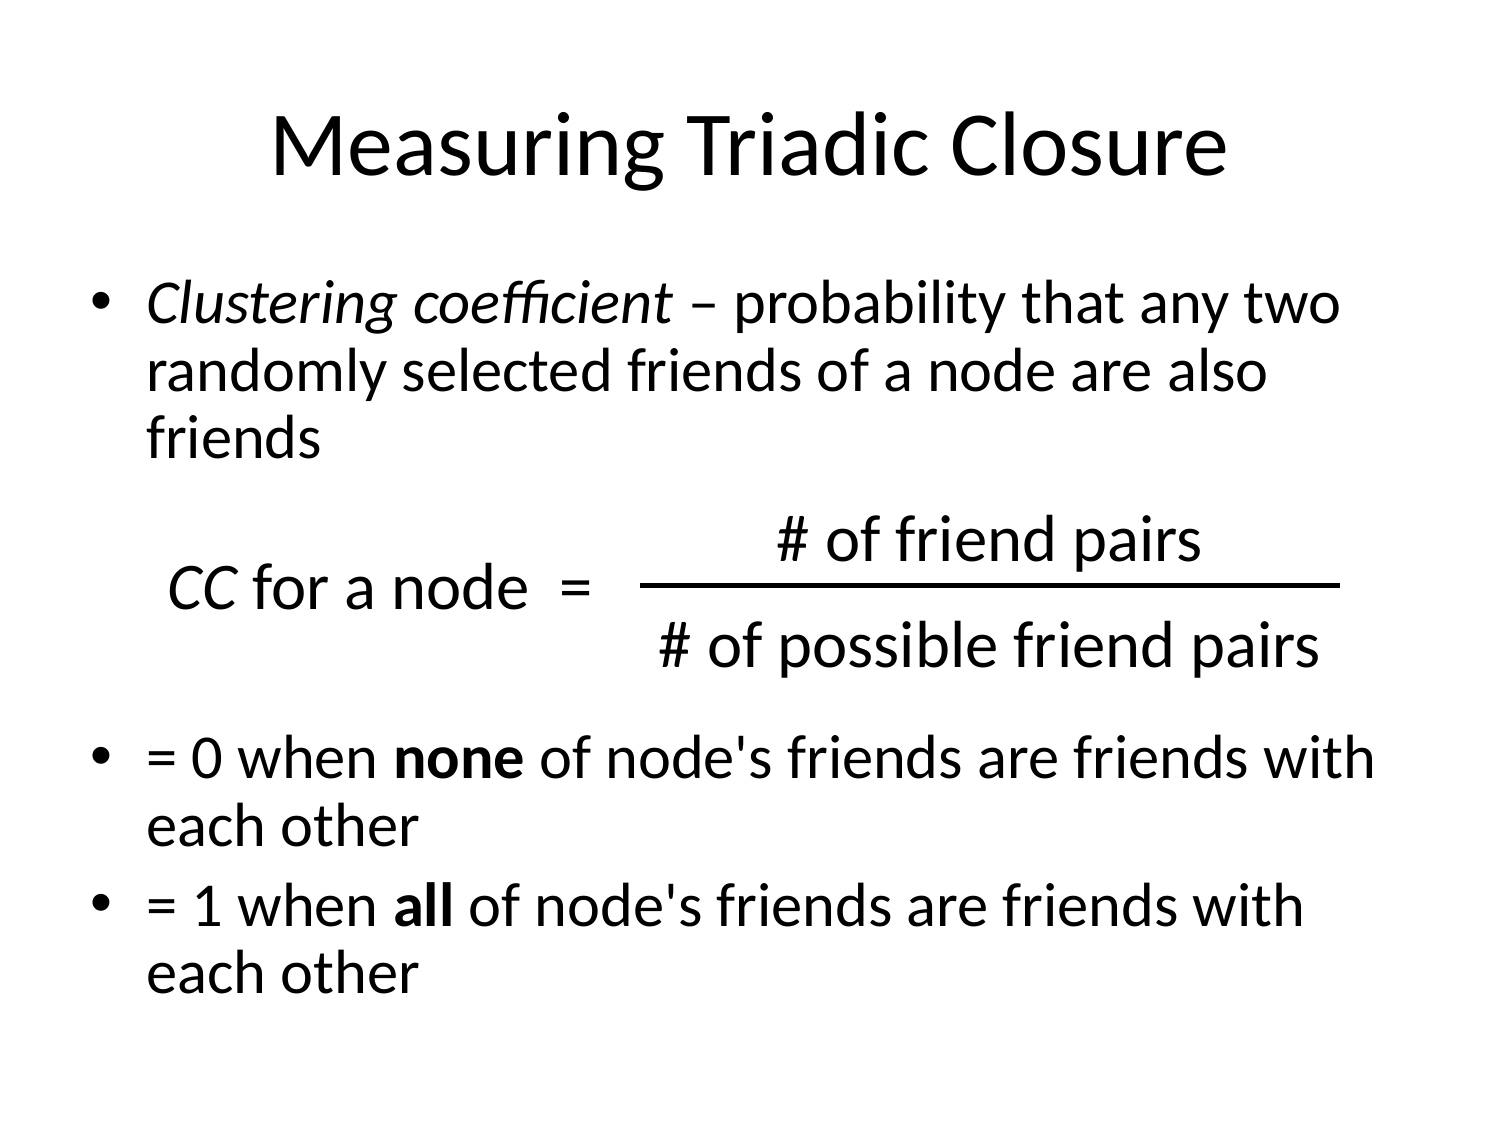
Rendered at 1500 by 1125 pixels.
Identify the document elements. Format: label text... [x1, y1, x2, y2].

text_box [152, 487, 1343, 689]
title Measuring Triadic Closure [75, 45, 1425, 233]
list Clustering coefficient – probability that any two randomly selected friends of a node are also friends = 0 when none of node's friends are friends with each other = 1 when all of node's friends are friends with each other [75, 262, 1450, 1075]
